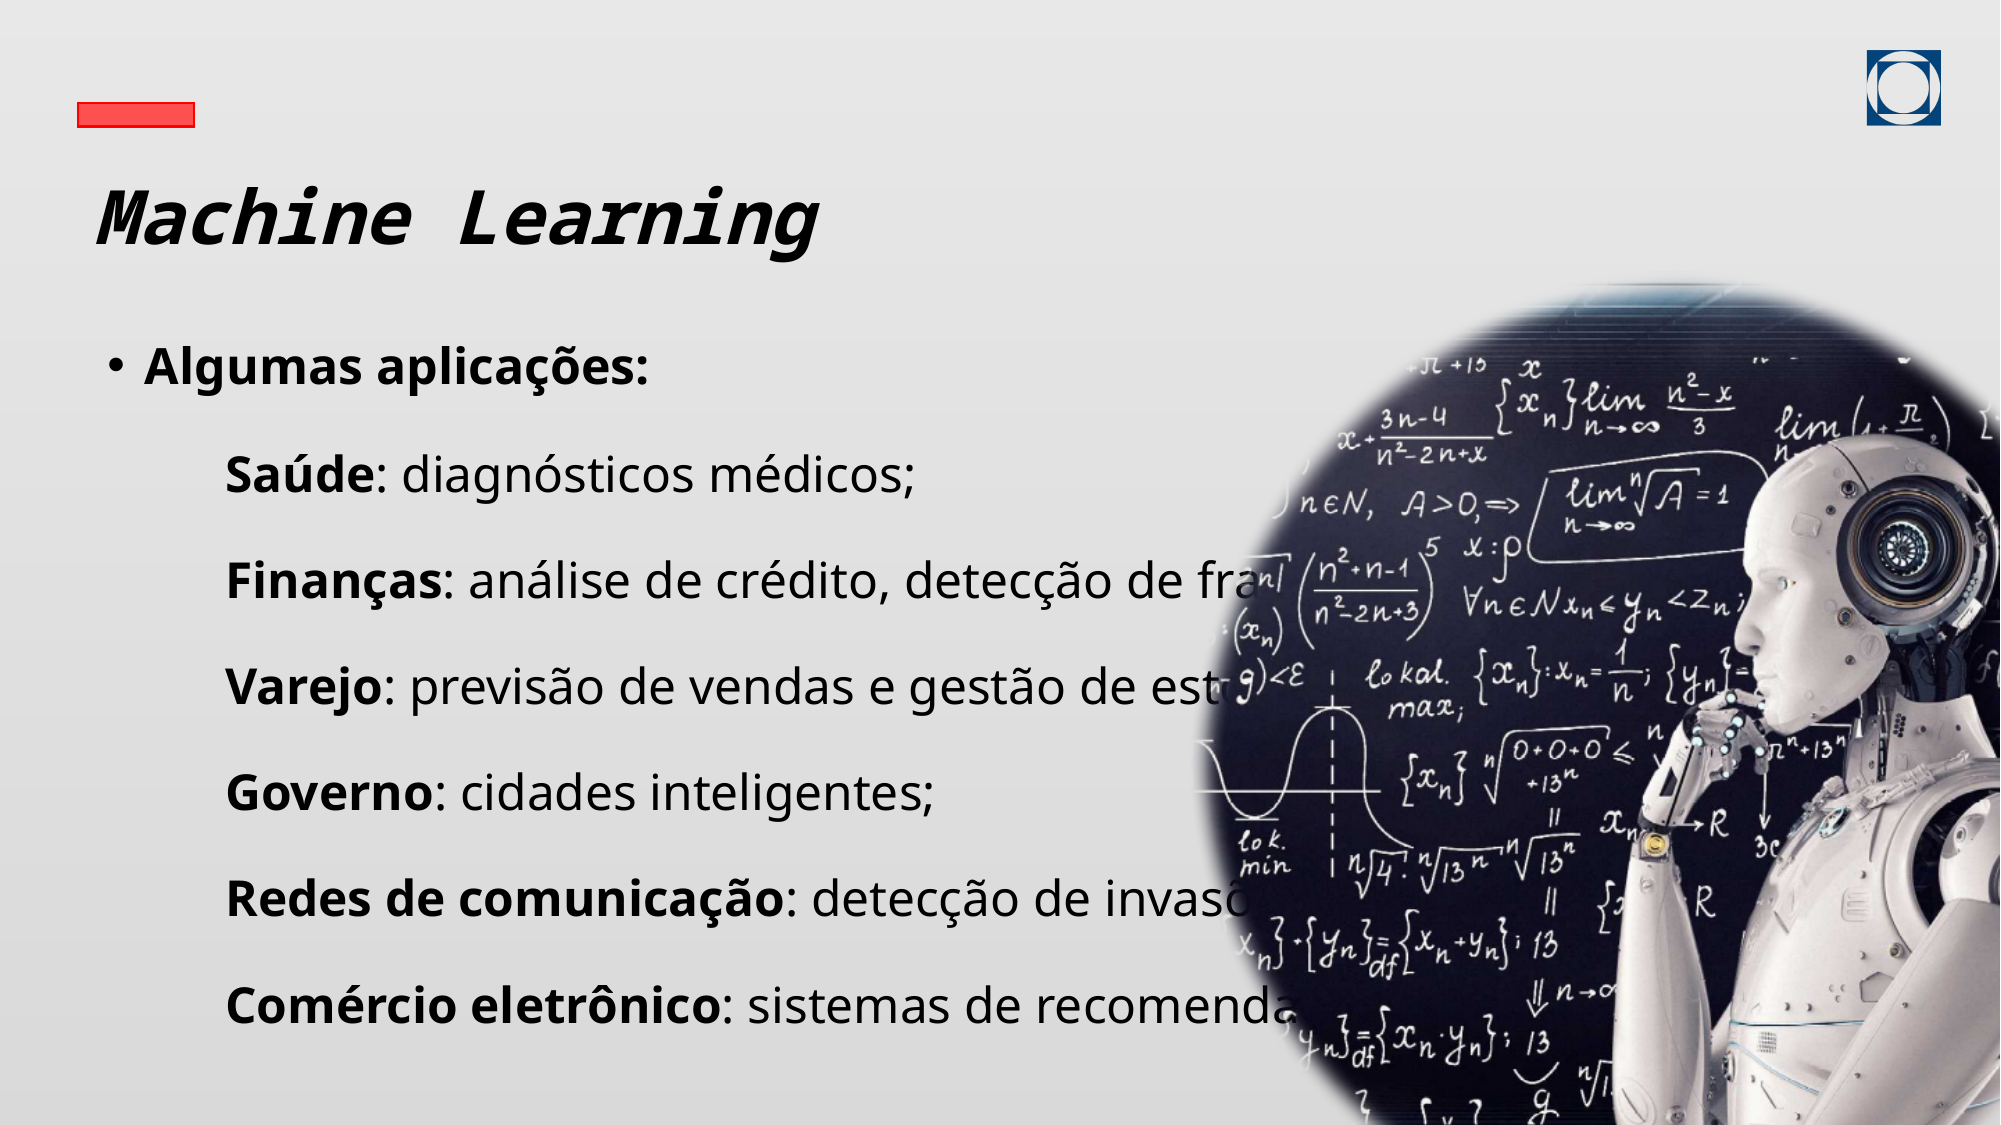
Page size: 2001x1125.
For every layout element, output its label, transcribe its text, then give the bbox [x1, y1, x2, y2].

picture [1866, 49, 1943, 127]
text_box [77, 102, 195, 128]
title Machine Learning [78, 111, 1804, 329]
picture [1189, 269, 2000, 1125]
text_box Algumas aplicações: [92, 315, 1189, 424]
list Saúde: diagnósticos médicos; Finanças: análise de crédito, detecção de fraudes; Varejo: previsão de vendas e gestão de estoque; Governo: cidades inteligentes; Redes de comunicação: detecção de invasões; Comércio eletrônico: sistemas de recomendação. [136, 423, 1189, 1042]
